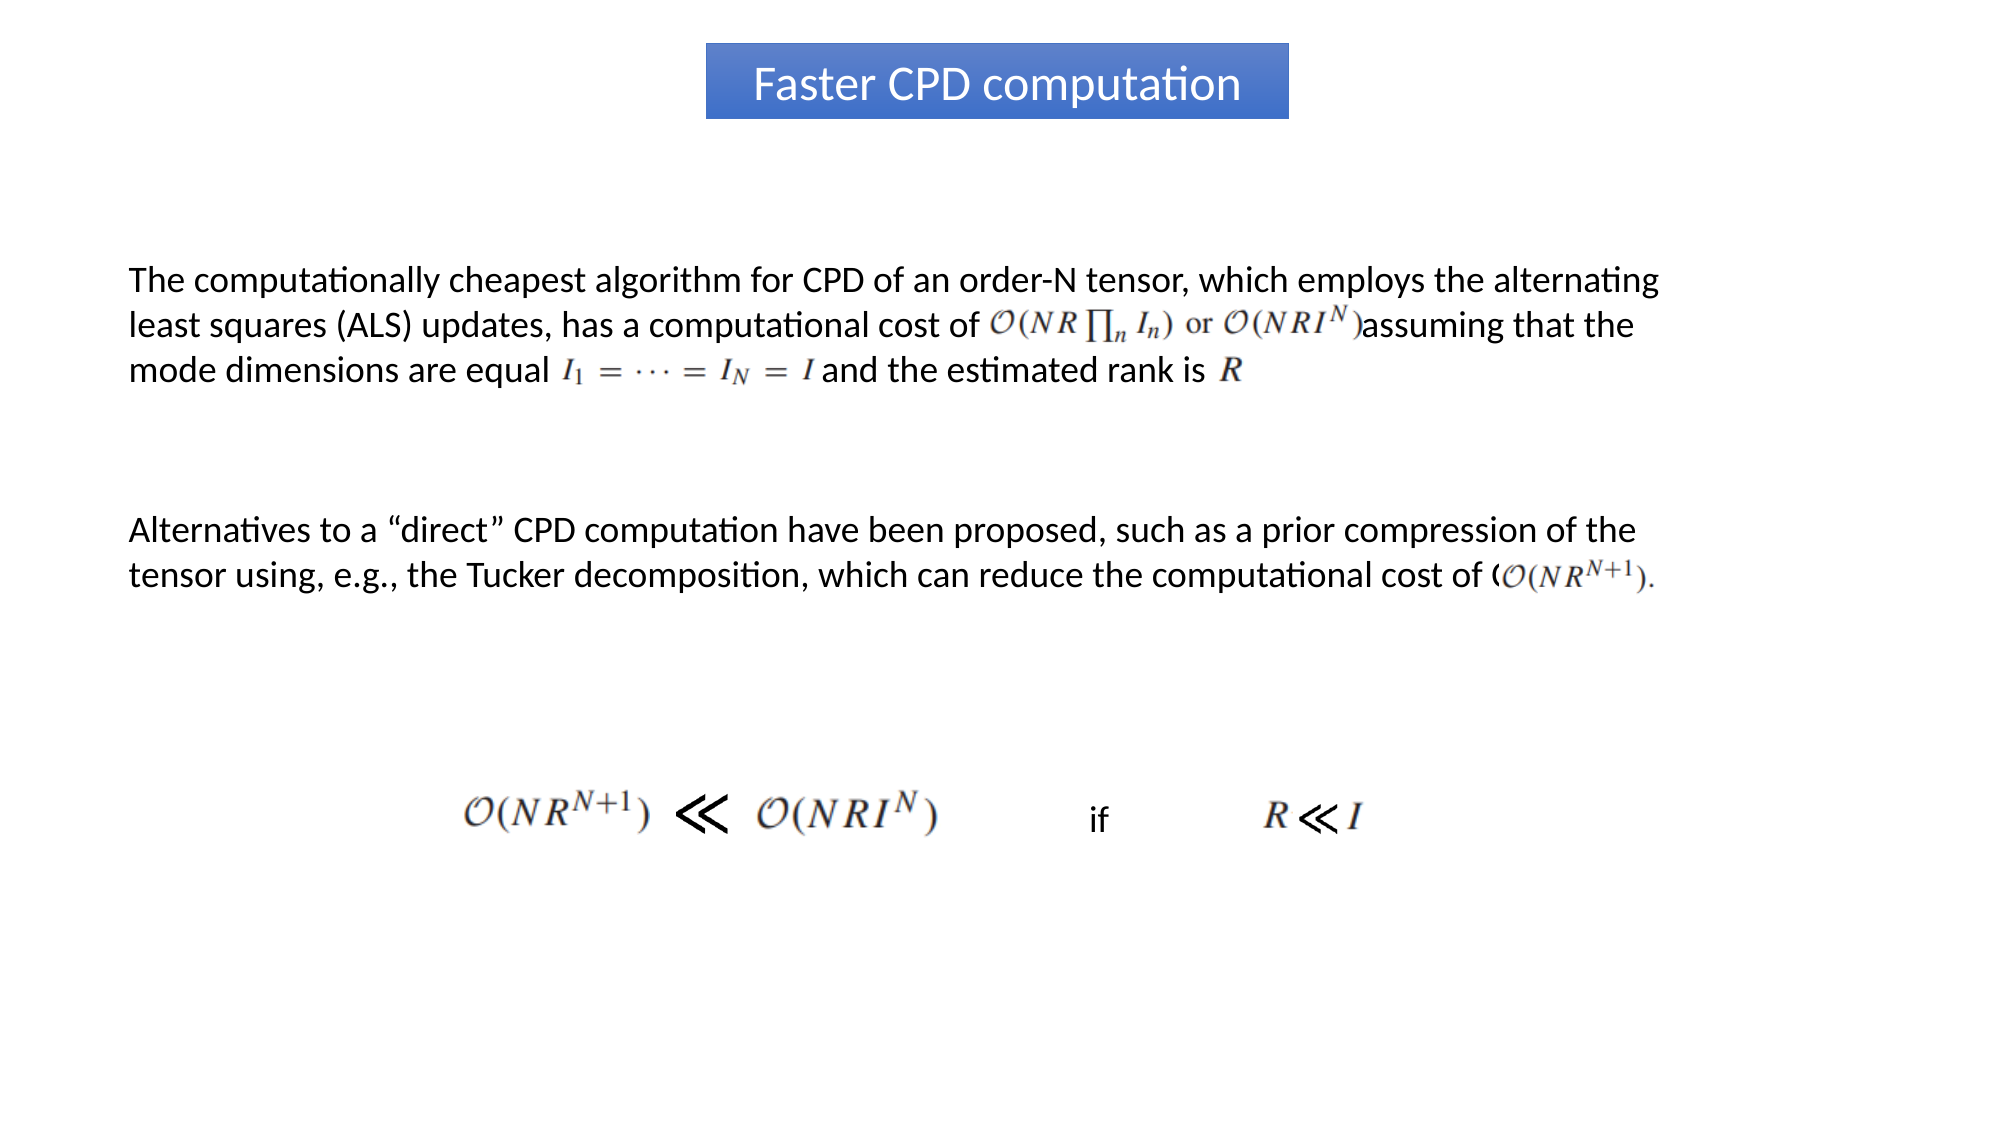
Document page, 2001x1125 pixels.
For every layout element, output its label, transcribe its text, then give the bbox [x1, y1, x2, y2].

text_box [114, 498, 1755, 605]
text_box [114, 248, 1690, 400]
text_box if [1074, 787, 1125, 848]
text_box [460, 736, 953, 890]
text_box Faster CPD computation [706, 43, 1289, 119]
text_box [1262, 761, 1376, 875]
